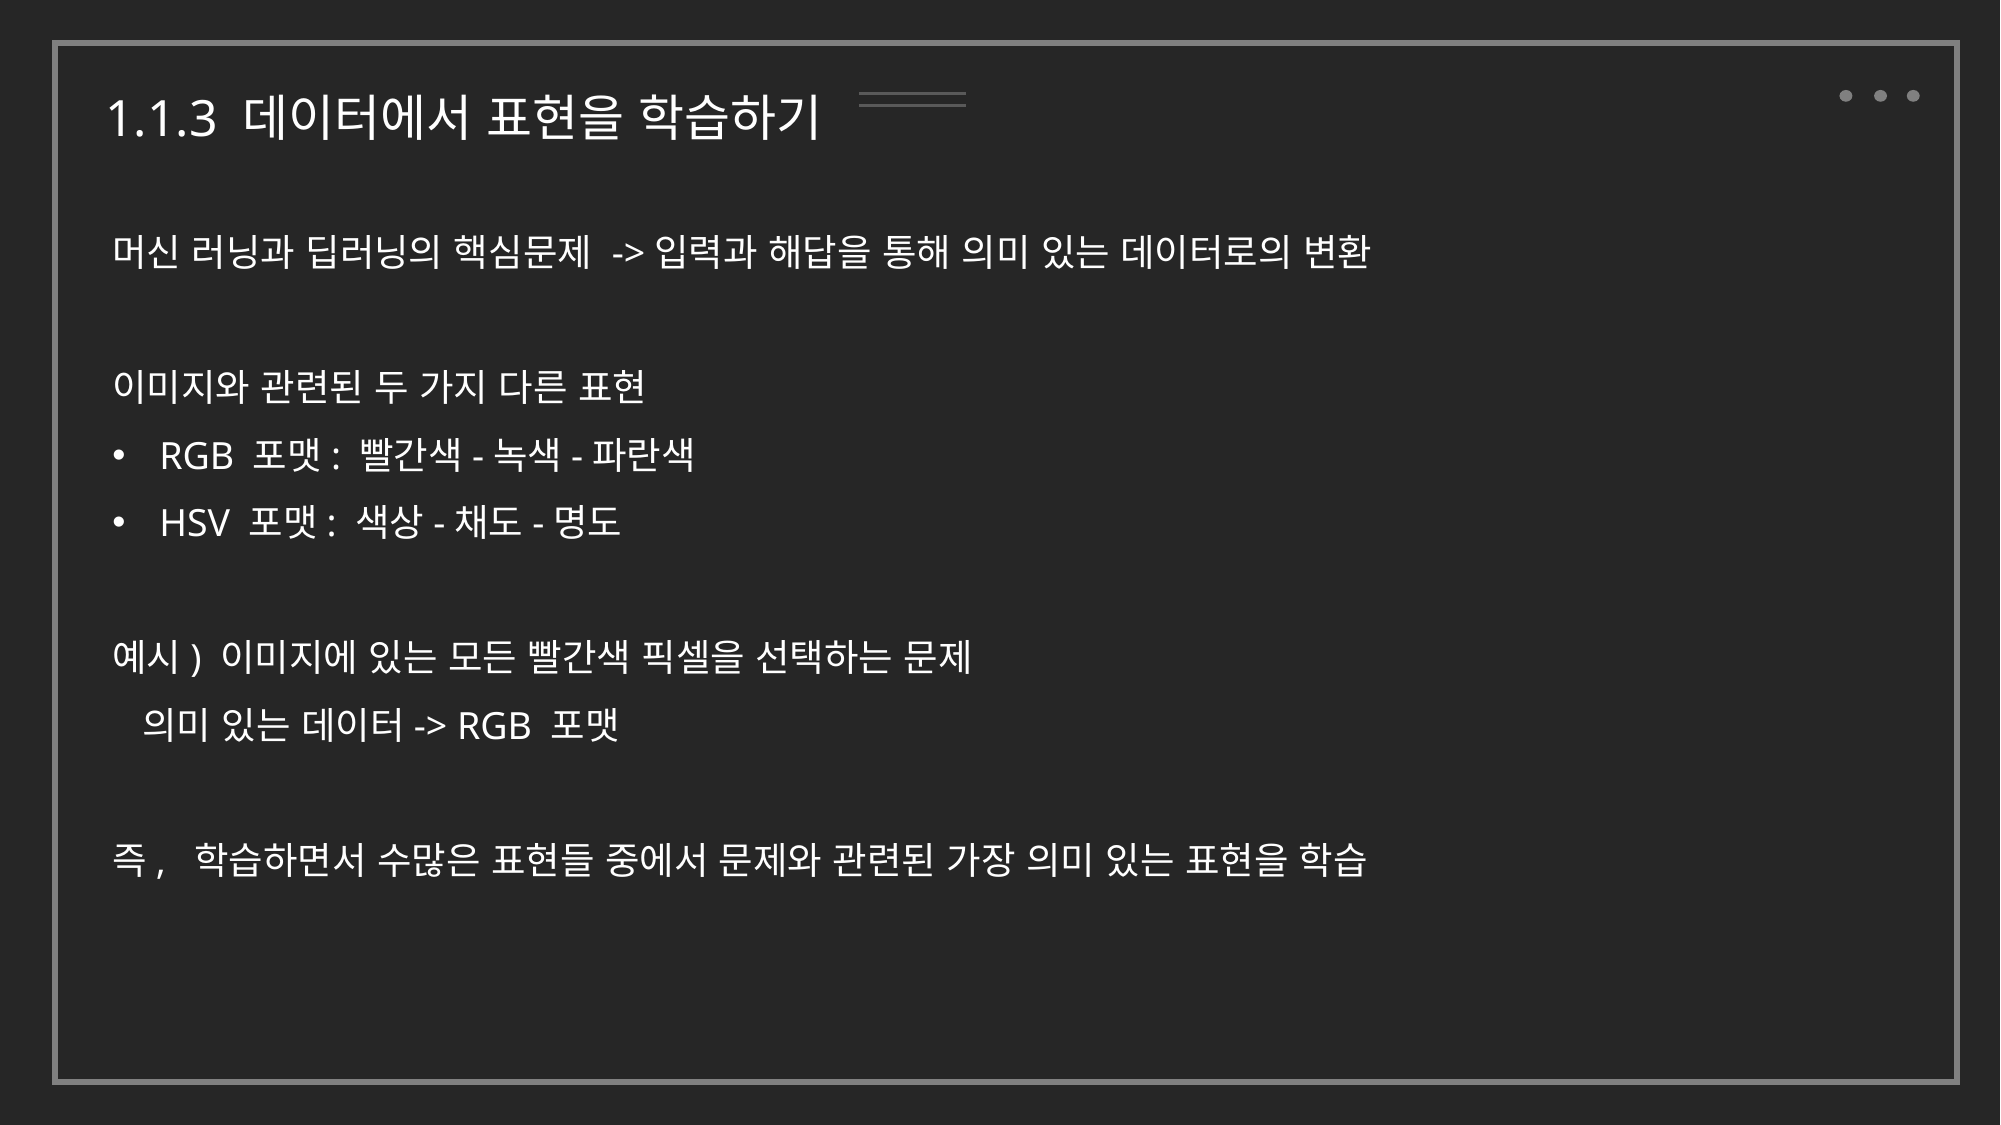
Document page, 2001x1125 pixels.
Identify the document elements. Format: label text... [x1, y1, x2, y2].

text_box [53, 41, 1959, 1084]
text_box 1.1.3 데이터에서 표현을 학습하기 [90, 48, 989, 154]
text_box 머신 러닝과 딥러닝의 핵심문제 ->입력과 해답을 통해 의미 있는 데이터로의 변환 이미지와 관련된 두 가지 다른 표현 RGB 포맷: 빨간색-녹색-파란색 HSV 포맷: 색상-채도-명도 예시) 이미지에 있는 모든 빨간색 픽셀을 선택하는 문제 의미 있는 데이터-> RGB 포맷 즉, 학습하면서 수많은 표현들 중에서 문제와 관련된 가장 의미 있는 표현을 학습 [97, 199, 1856, 1092]
